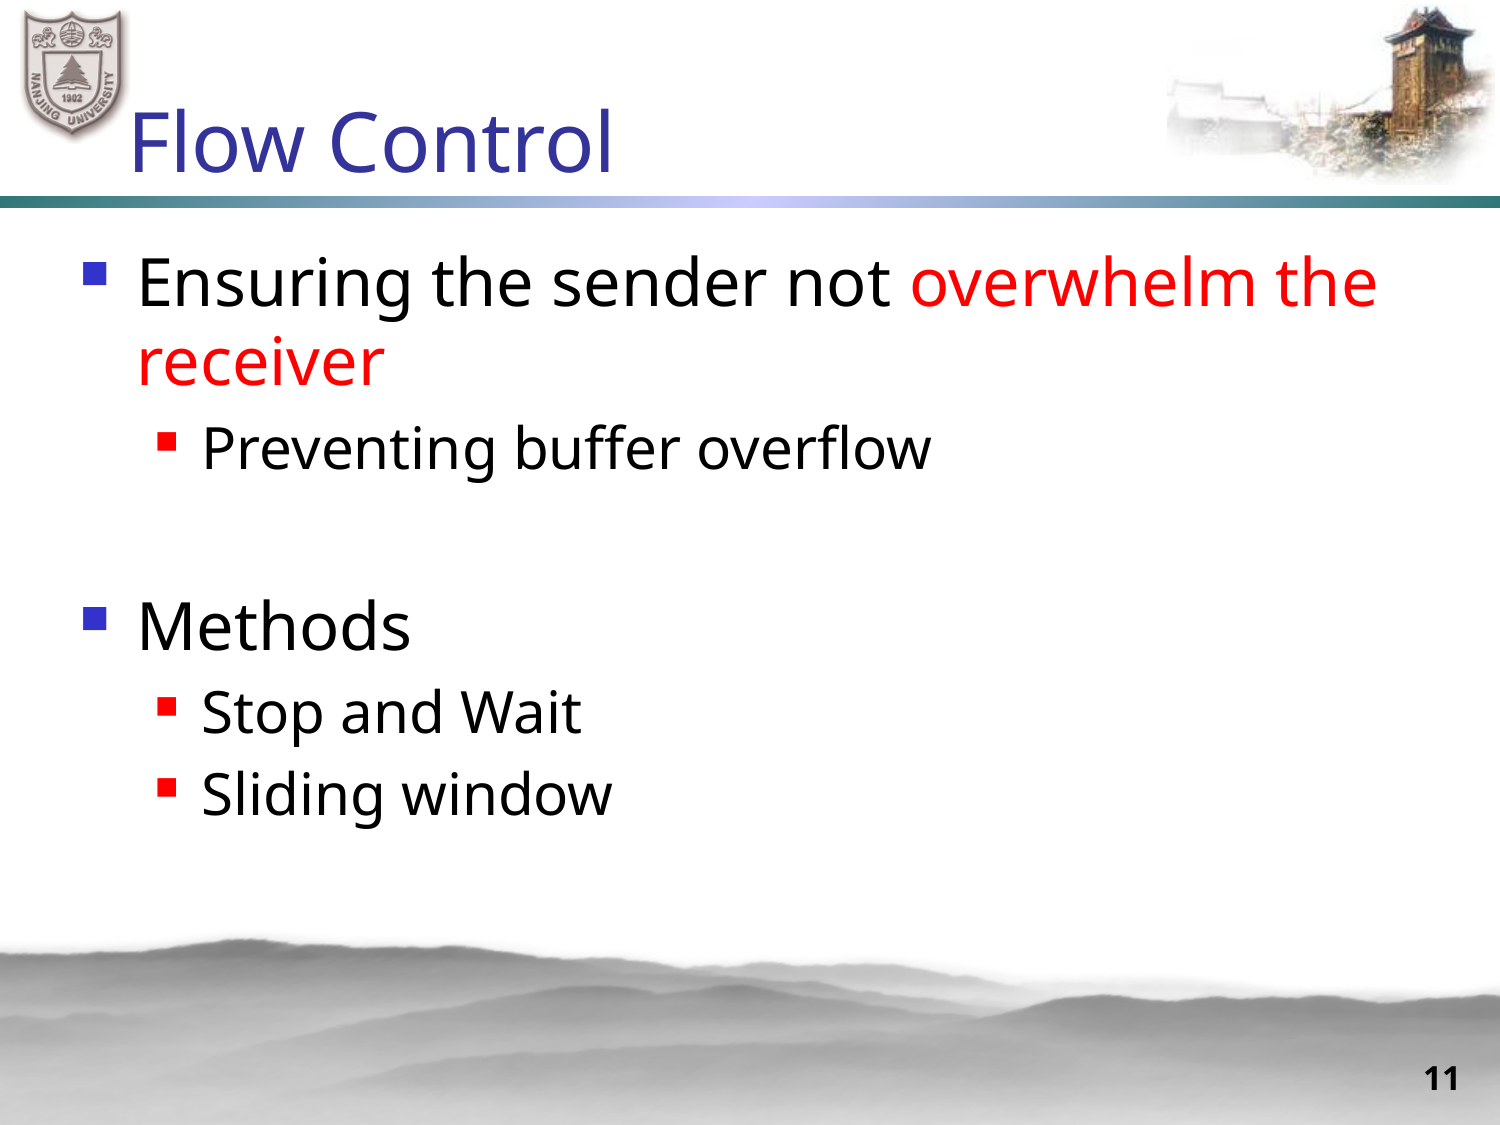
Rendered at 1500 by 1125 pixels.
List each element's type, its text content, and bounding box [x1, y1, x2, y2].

title Flow Control [111, 54, 1500, 197]
picture [1167, 4, 1495, 54]
picture [0, 928, 1500, 1125]
slide_number 11 [1163, 1034, 1477, 1111]
picture [0, 0, 144, 144]
list Ensuring the sender not overwhelm the receiver Preventing buffer overflow Methods Stop and Wait Sliding window [64, 231, 1471, 1036]
